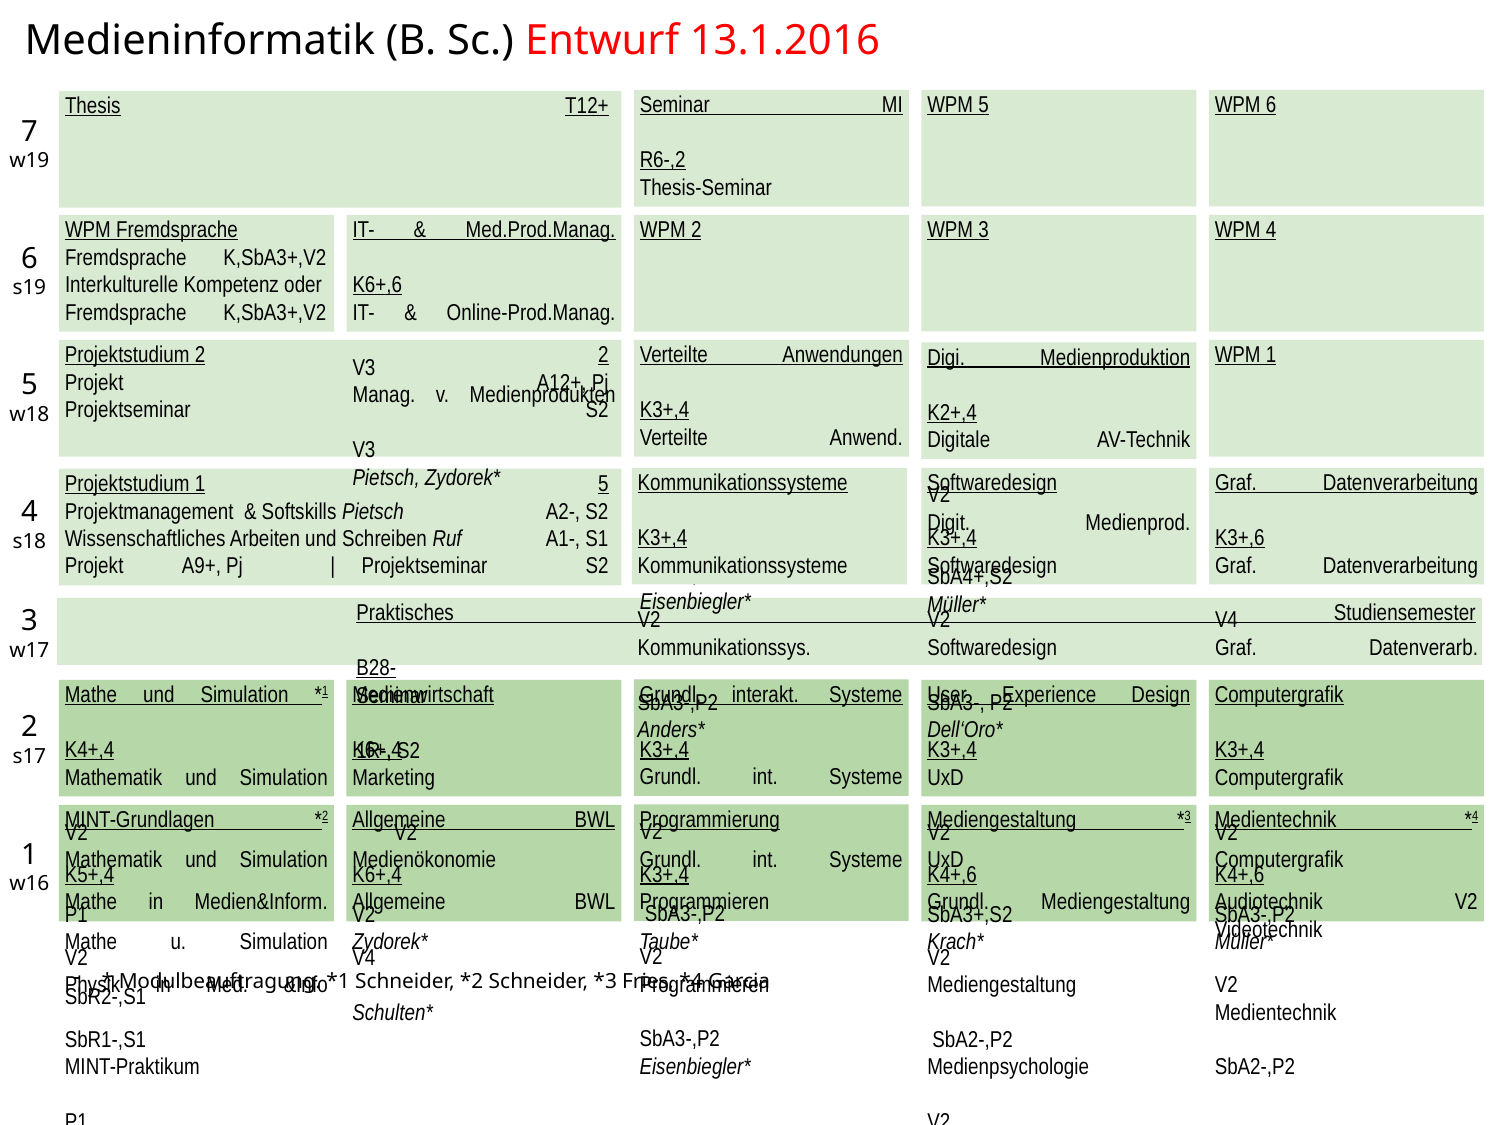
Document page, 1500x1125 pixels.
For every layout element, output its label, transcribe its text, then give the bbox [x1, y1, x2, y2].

text_box 6 s19 [0, 235, 65, 303]
text_box 4 s18 [0, 488, 65, 556]
text_box Thesis T12+ [59, 90, 622, 208]
text_box Grundl. interakt. Systeme K3+,4 Grundl. int. Systeme V2 Grundl. int. Systeme SbA3-,P2 Taube* [633, 679, 909, 796]
text_box WPM 6 [1208, 89, 1484, 207]
text_box Mathe und Simulation *1 K4+,4 Mathematik und Simulation V2 Mathematik und Simulation P1 Mathe u. Simulation SbR2-,S1 [58, 679, 334, 797]
text_box 2 s17 [0, 704, 65, 772]
text_box Digi. Medienproduktion K2+,4 Digitale AV-Technik V2 Digit. Medienprod. SbA4+,S2 Müller* [921, 342, 1197, 459]
text_box IT- & Med.Prod.Manag. K6+,6 IT- & Online-Prod.Manag. V3 Manag. v. Medienprodukten V3 Pietsch, Zydorek* [346, 214, 622, 332]
text_box Medieninformatik (B. Sc.) Entwurf 13.1.2016 [9, 5, 1483, 79]
text_box 5 w18 [0, 361, 65, 429]
text_box WPM 2 [633, 214, 909, 332]
text_box WPM 3 [921, 214, 1197, 332]
text_box 1 w16 [0, 831, 65, 899]
text_box Mediengestaltung *3 K4+,6 Grundl. Mediengestaltung V2 Mediengestaltung SbA2-,P2 Medienpsychologie V2 [921, 804, 1197, 922]
text_box WPM Fremdsprache Fremdsprache K,SbA3+,V2 Interkulturelle Kompetenz oder Fremdsprache K,SbA3+,V2 [59, 214, 335, 332]
text_box Seminar MI R6-,2 Thesis-Seminar S2 [633, 89, 909, 207]
text_box Projektstudium 2 2 Projekt A12+, Pj Projektseminar S2 [58, 339, 622, 457]
text_box 7 w19 [0, 108, 65, 176]
text_box Projektstudium 1 5 Projektmanagement & Softskills Pietsch A2-, S2 Wissenschaftliches Arbeiten und Schreiben Ruf A1-, S1 Projekt A9+, Pj | Projektseminar S2 [58, 468, 622, 586]
text_box WPM 1 [1208, 339, 1484, 457]
text_box MINT-Grundlagen *2 K5+,4 Mathe in Medien&Inform. V2 Physik in Med. &Info SbR1-,S1 MINT-Praktikum P1 [58, 804, 334, 922]
text_box Graf. Datenverarbeitung K3+,6 Graf. Datenverarbeitung V4 Graf. Datenverarb. SbA3-, Ü2 Waldowski* [1209, 467, 1485, 585]
text_box Kommunikationssysteme K3+,4 Kommunikationssysteme V2 Kommunikationssys. SbA3-,P2 Anders* [631, 467, 907, 585]
text_box * Modulbeauftragung. *1 Schneider, *2 Schneider, *3 Fries, *4 Garcia [58, 952, 1484, 1094]
text_box Medienwirtschaft K6+,4 Marketing V2 Medienökonomie V2 Zydorek* [346, 679, 622, 797]
text_box WPM 4 [1208, 214, 1484, 332]
text_box Computergrafik K3+,4 Computergrafik V2 Computergrafik SbA3-,P2 Müller* [1208, 679, 1484, 797]
text_box Medientechnik *4 K4+,6 Audiotechnik V2 Videotechnik V2 Medientechnik SbA2-,P2 [1208, 804, 1484, 922]
text_box Verteilte Anwendungen K3+,4 Verteilte Anwend. V2 Verteilte Anwend. SbA3-,P2 Eisenbiegler* [633, 339, 909, 457]
text_box Programmierung K3+,4 Programmieren V2 Programmieren SbA3-,P2 Eisenbiegler* [633, 804, 909, 921]
text_box User Experience Design K3+,4 UxD V2 UxD SbA3+,S2 Krach* [921, 679, 1197, 797]
text_box 3 w17 [0, 597, 65, 665]
text_box Softwaredesign K3+,4 Softwaredesign V2 Softwaredesign SbA3-, P2 Dell‘Oro* [921, 467, 1197, 585]
text_box WPM 5 [921, 89, 1197, 207]
text_box Allgemeine BWL K6+,4 Allgemeine BWL V4 Schulten* [346, 804, 622, 922]
text_box Praktisches Studiensemester B28- Seminar 1R-, S2 [65, 597, 1482, 665]
